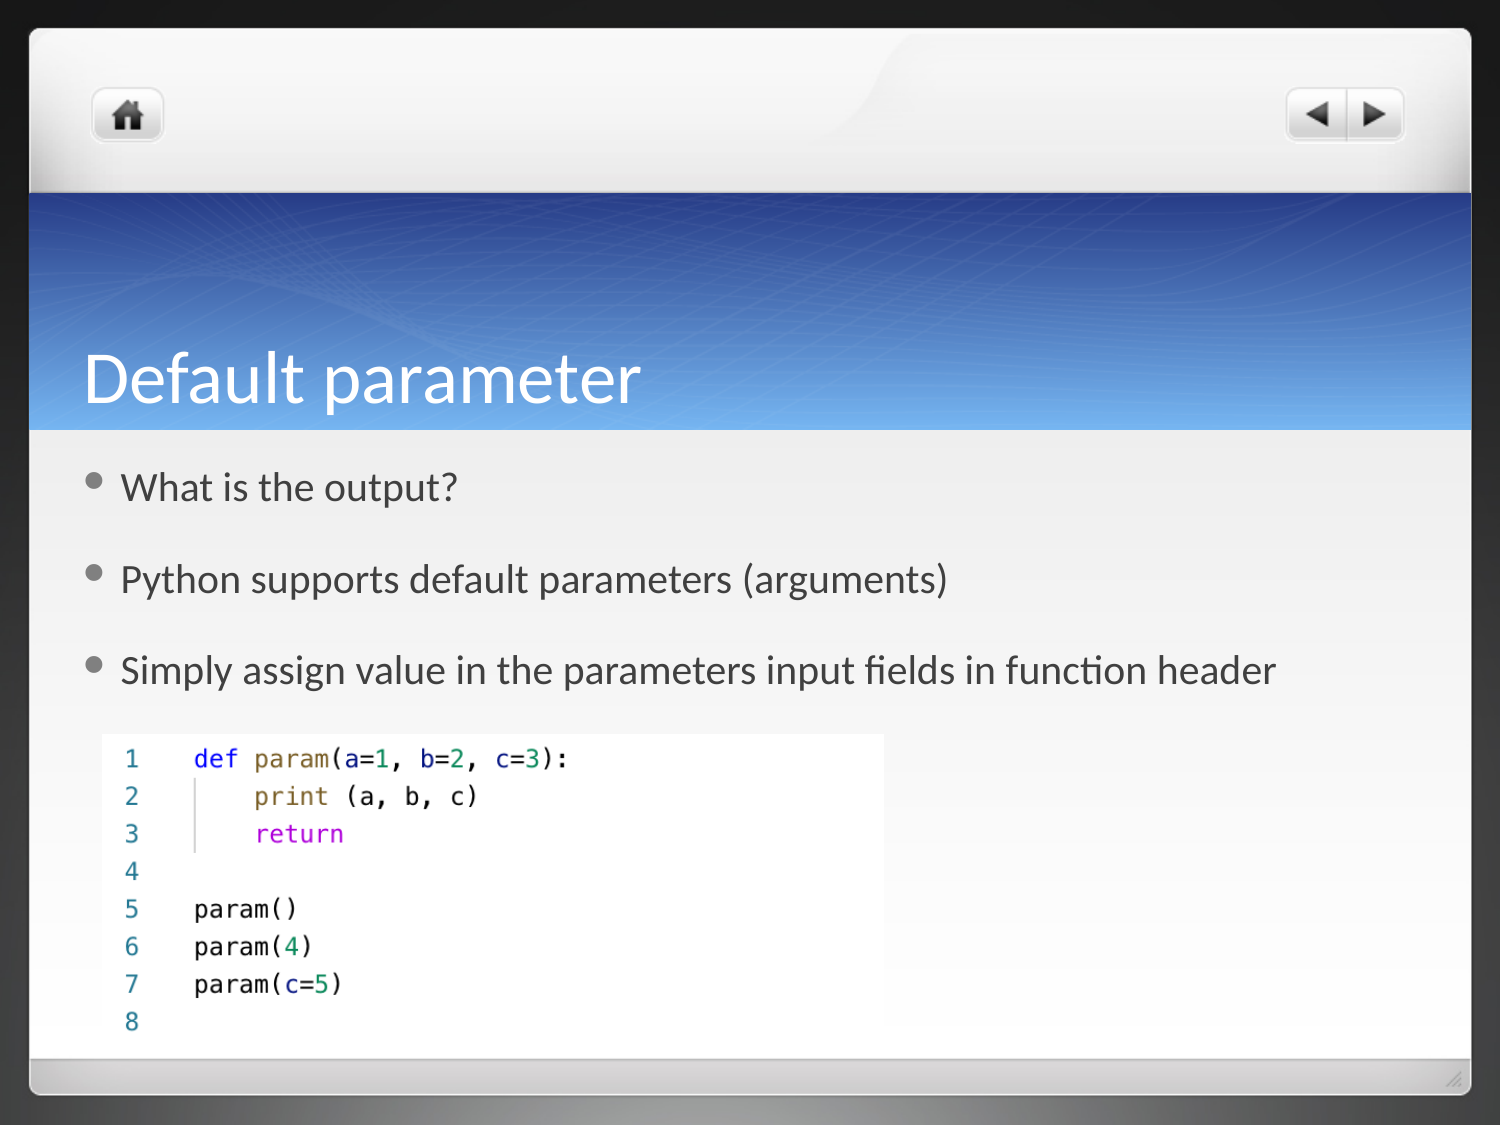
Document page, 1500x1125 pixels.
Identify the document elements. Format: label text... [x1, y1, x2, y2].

title Default parameter [68, 238, 1432, 427]
list What is the output? Python supports default parameters (arguments) Simply assign value in the parameters input fields in function header [68, 452, 1432, 1025]
picture [0, 0, 1500, 1125]
